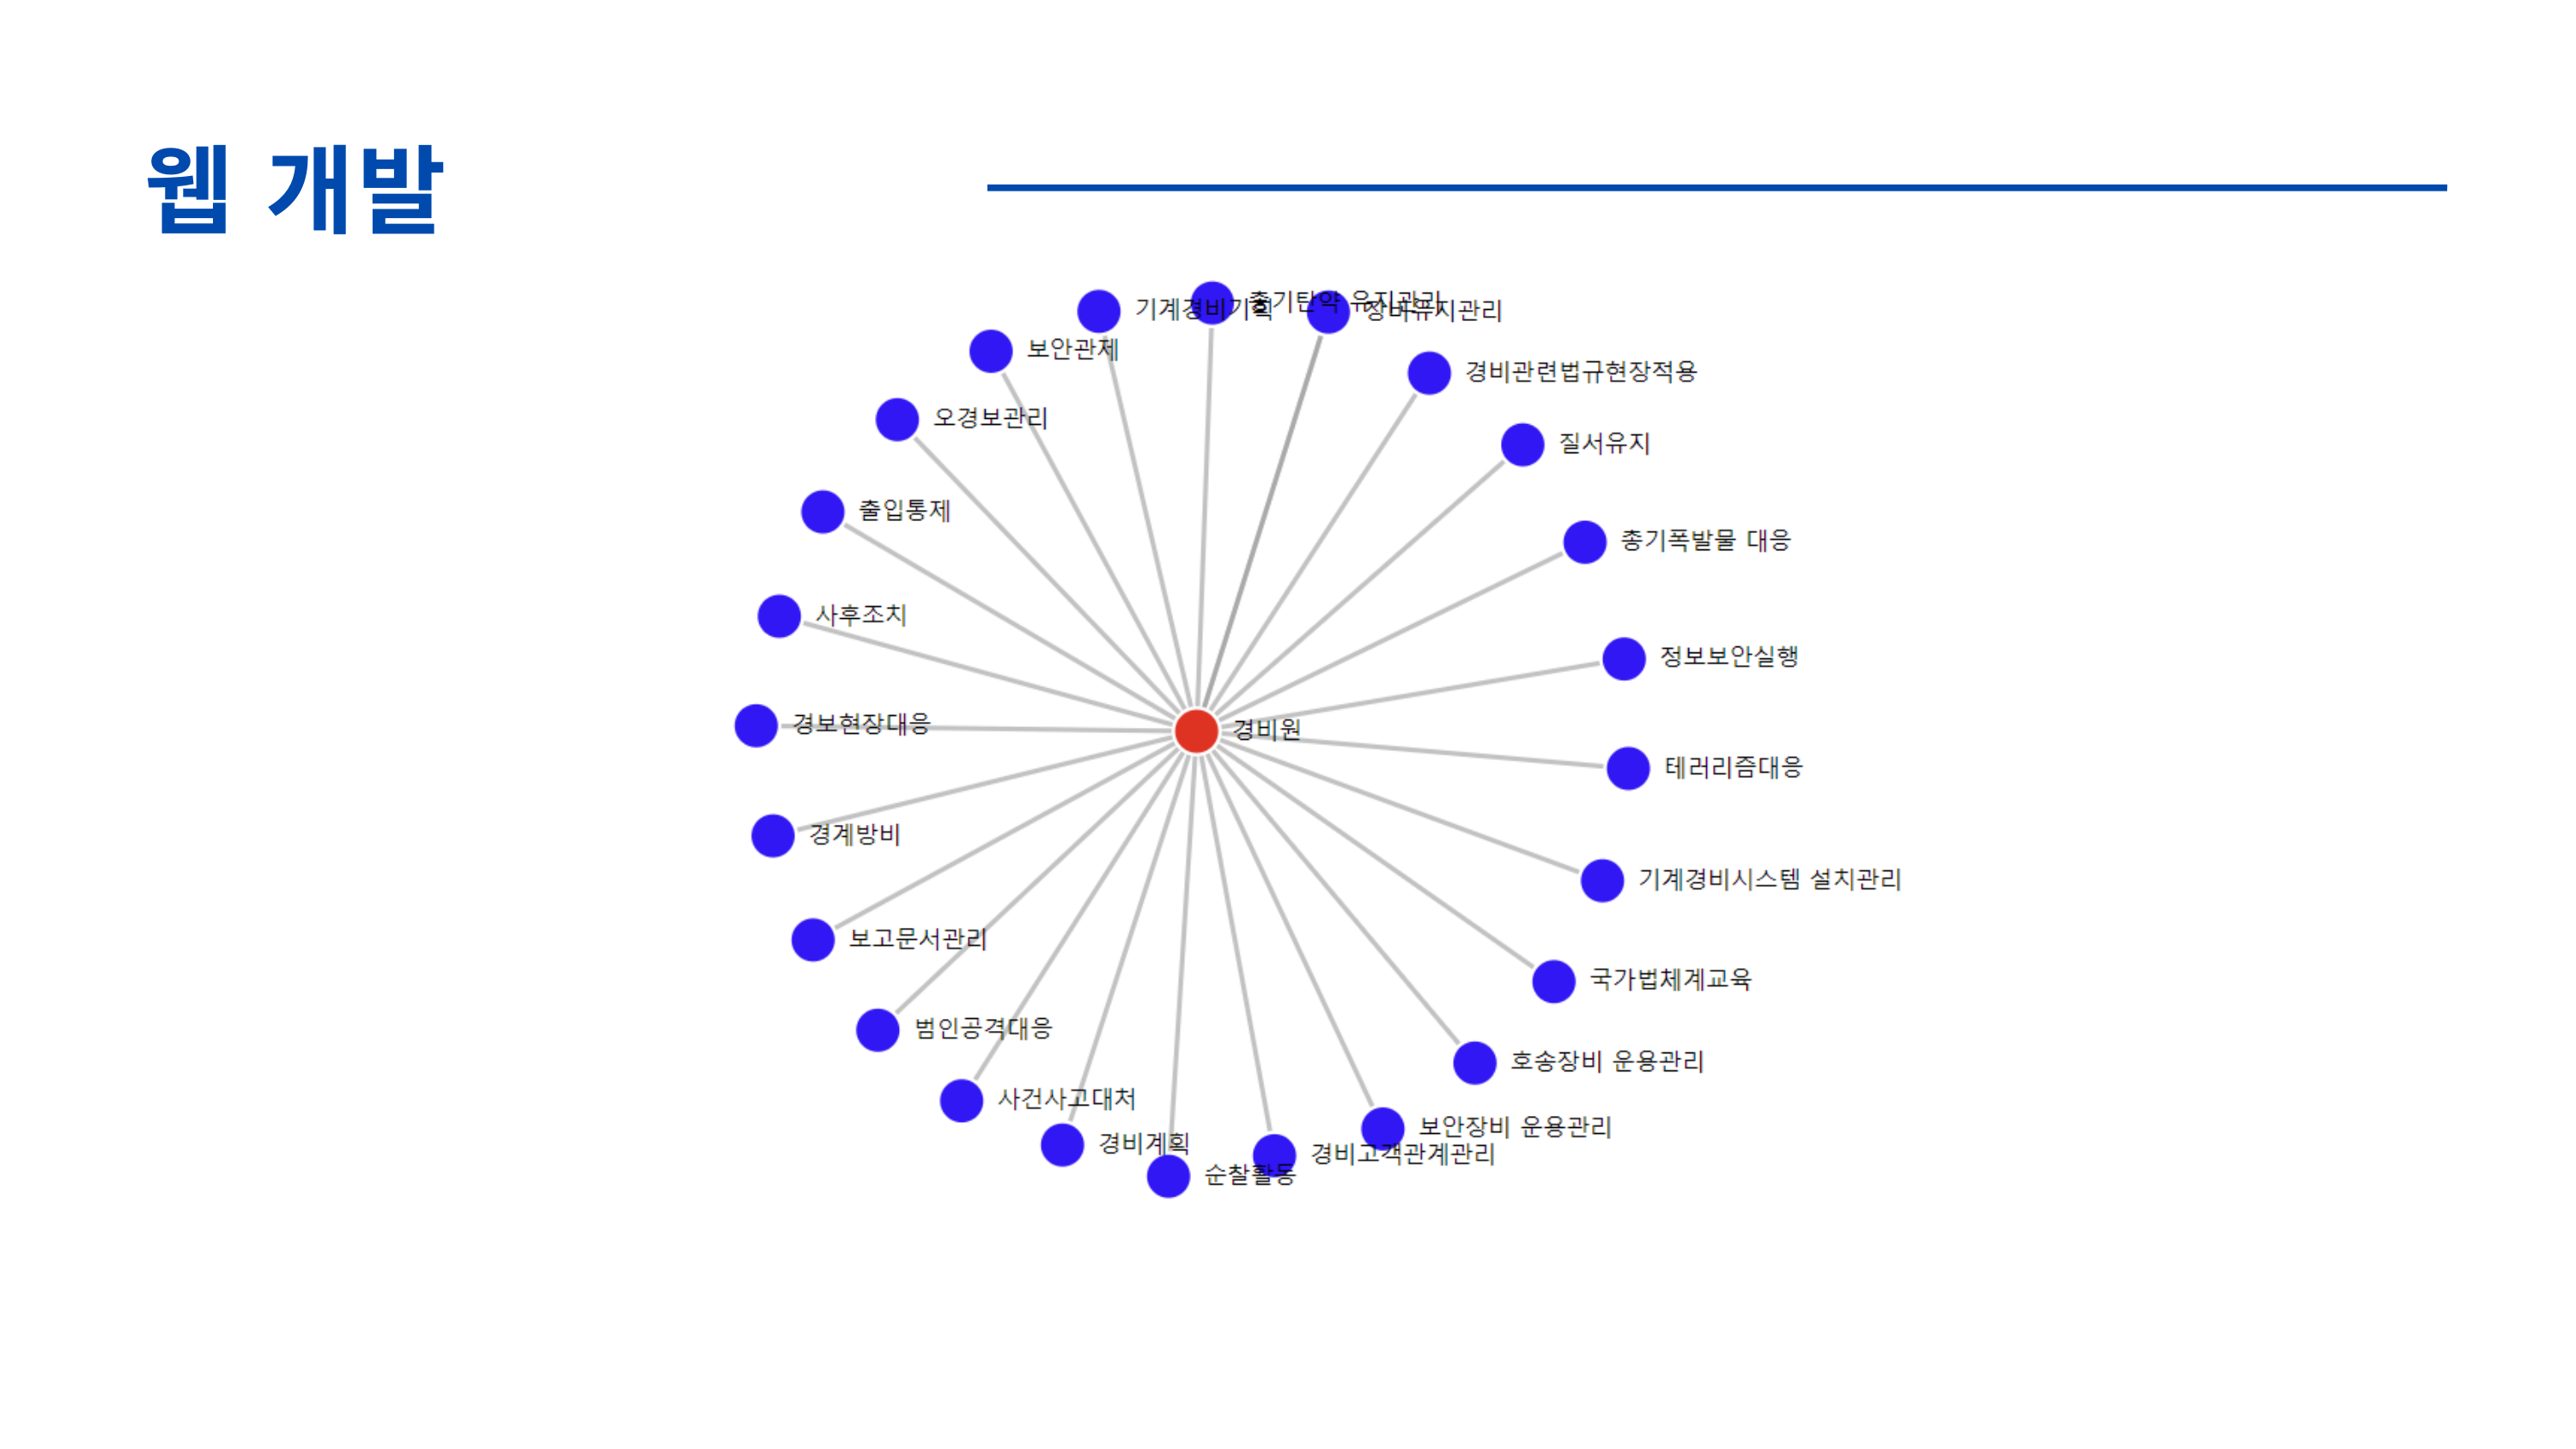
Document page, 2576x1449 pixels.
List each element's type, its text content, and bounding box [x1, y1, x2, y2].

text_box 웹 개발 [144, 132, 1052, 246]
picture [646, 246, 1930, 1231]
